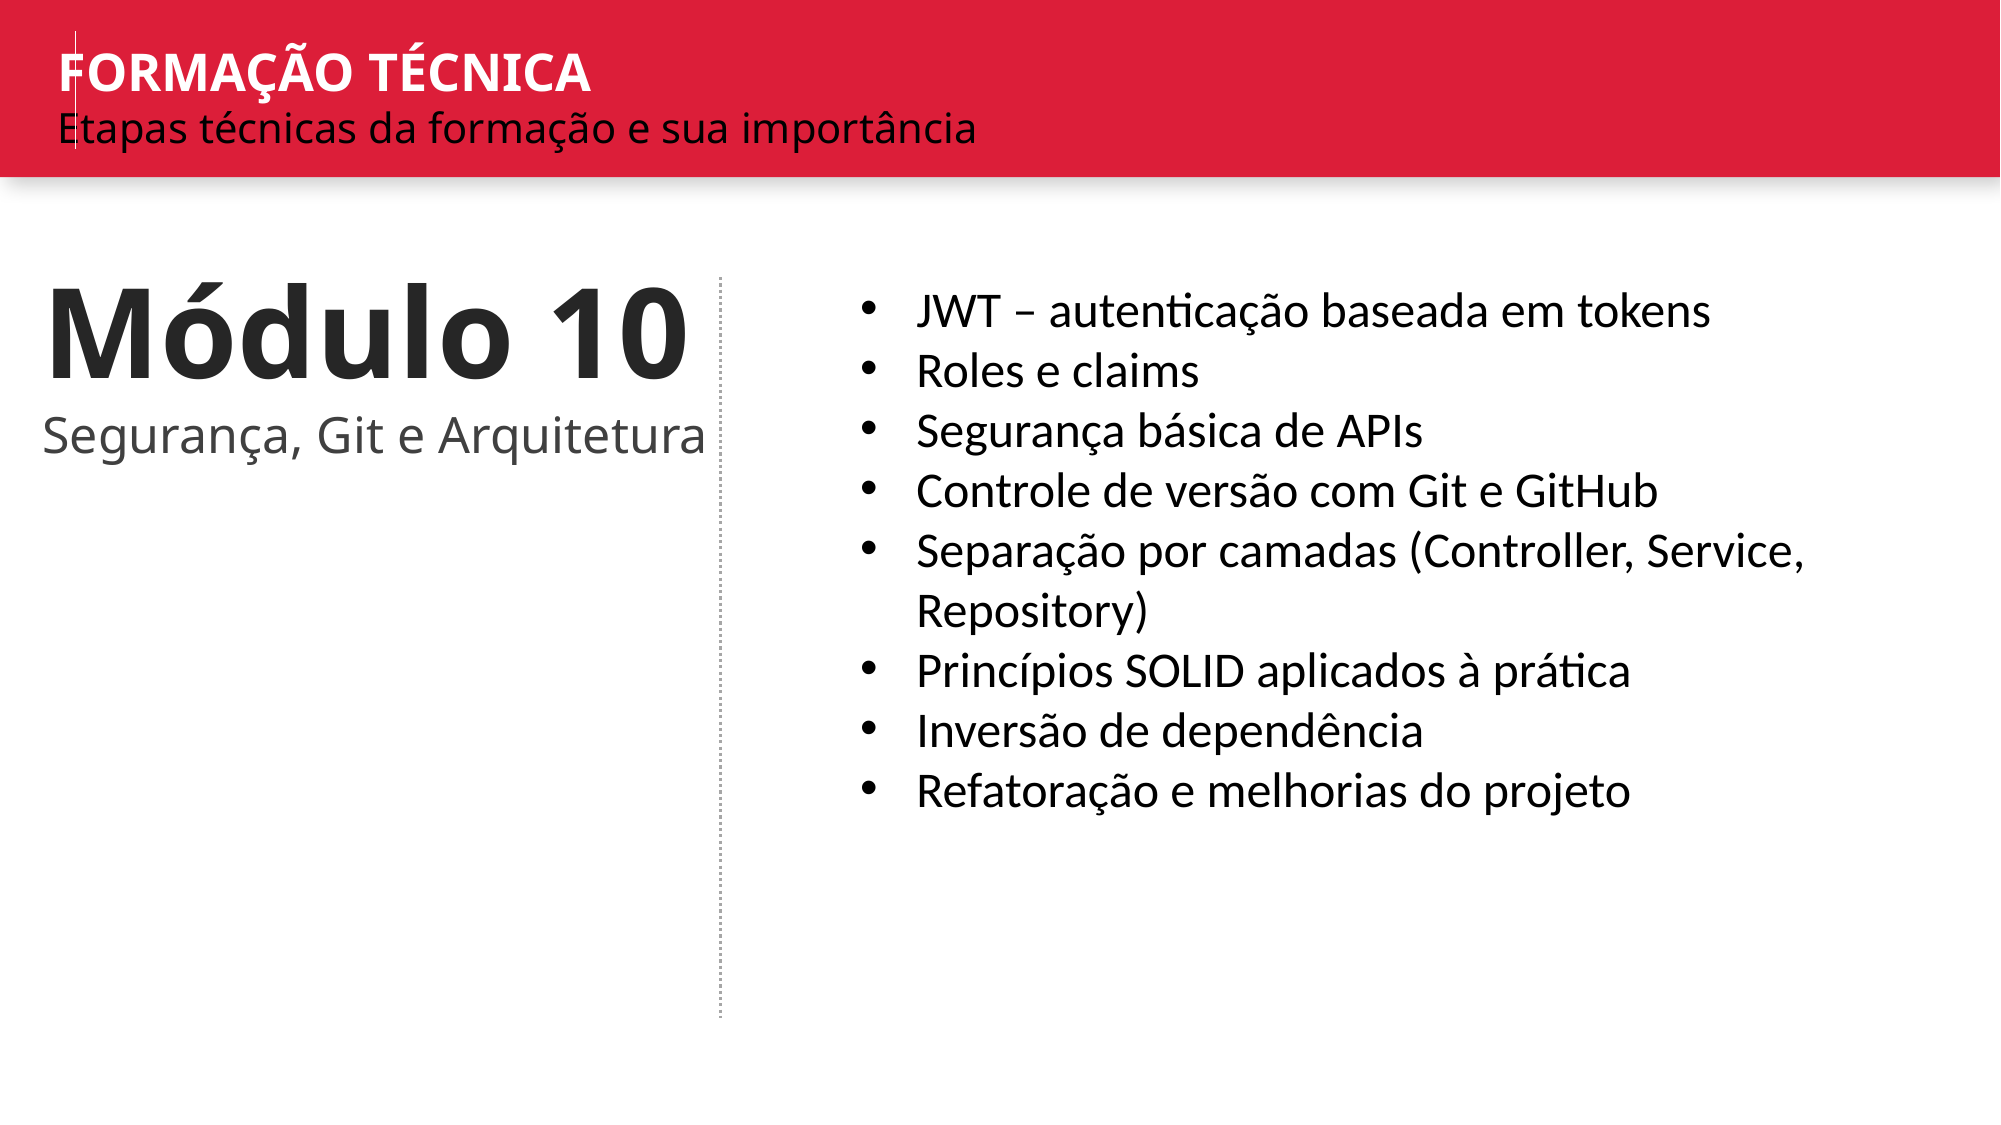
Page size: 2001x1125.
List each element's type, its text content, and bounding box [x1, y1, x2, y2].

text_box [0, 0, 2000, 178]
text_box Módulo 10 Segurança, Git e Arquitetura [27, 246, 724, 472]
text_box FORMAÇÃO TÉCNICA Etapas técnicas da formação e sua importância [42, 31, 993, 159]
text_box JWT – autenticação baseada em tokens Roles e claims Segurança básica de APIs Controle de versão com Git e GitHub Separação por camadas (Controller, Service, Repository) Princípios SOLID aplicados à prática Inversão de dependência Refatoração e melhorias do projeto [860, 277, 1884, 818]
